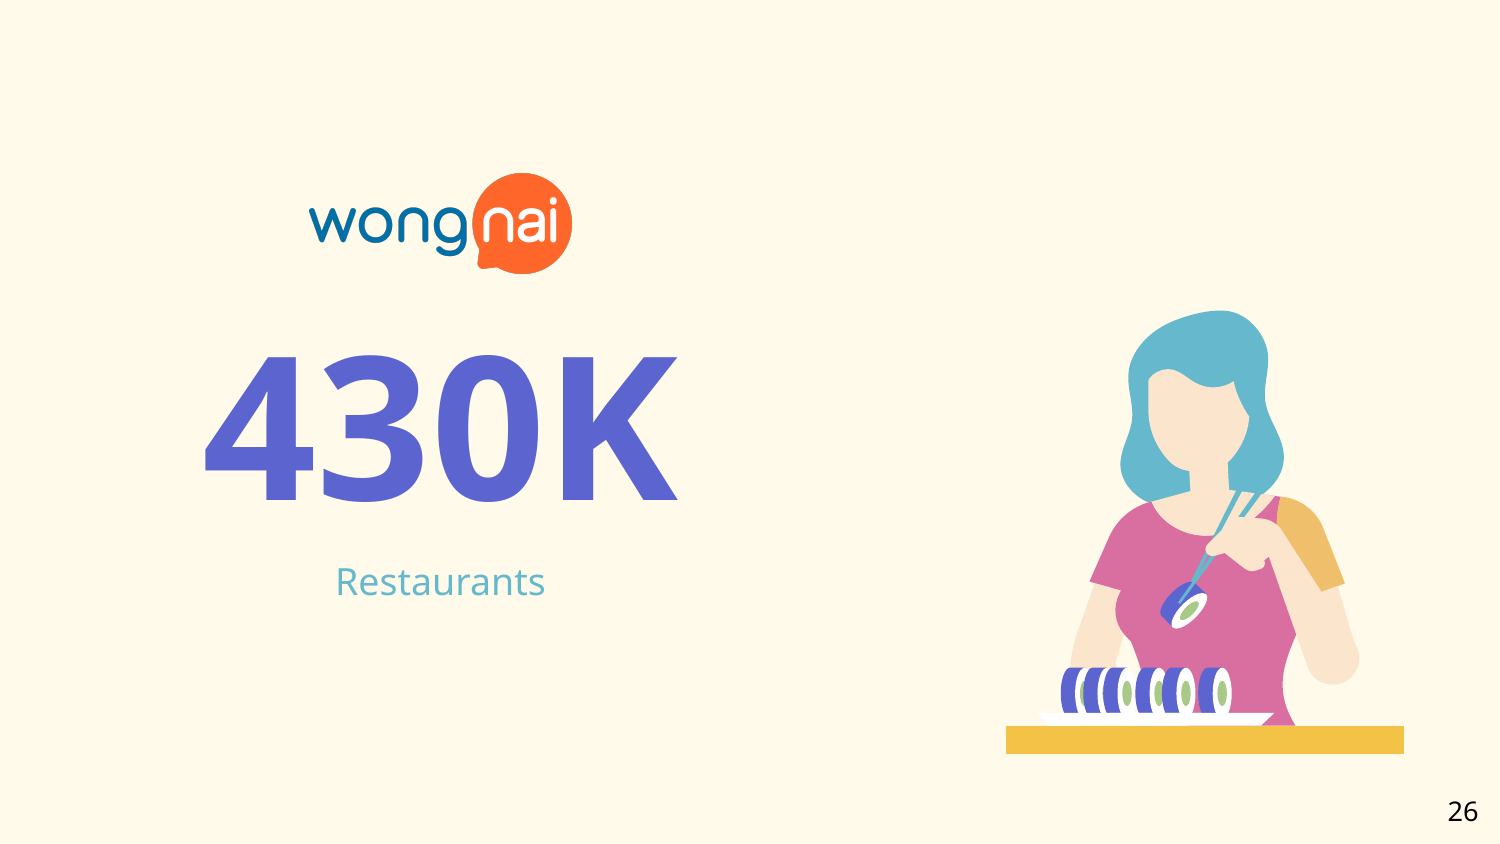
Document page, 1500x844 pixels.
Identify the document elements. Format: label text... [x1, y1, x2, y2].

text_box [1005, 310, 1404, 755]
list Restaurants [80, 543, 802, 670]
slide_number ‹#› [1403, 779, 1494, 844]
picture [309, 173, 572, 274]
title 430K [80, 233, 802, 543]
